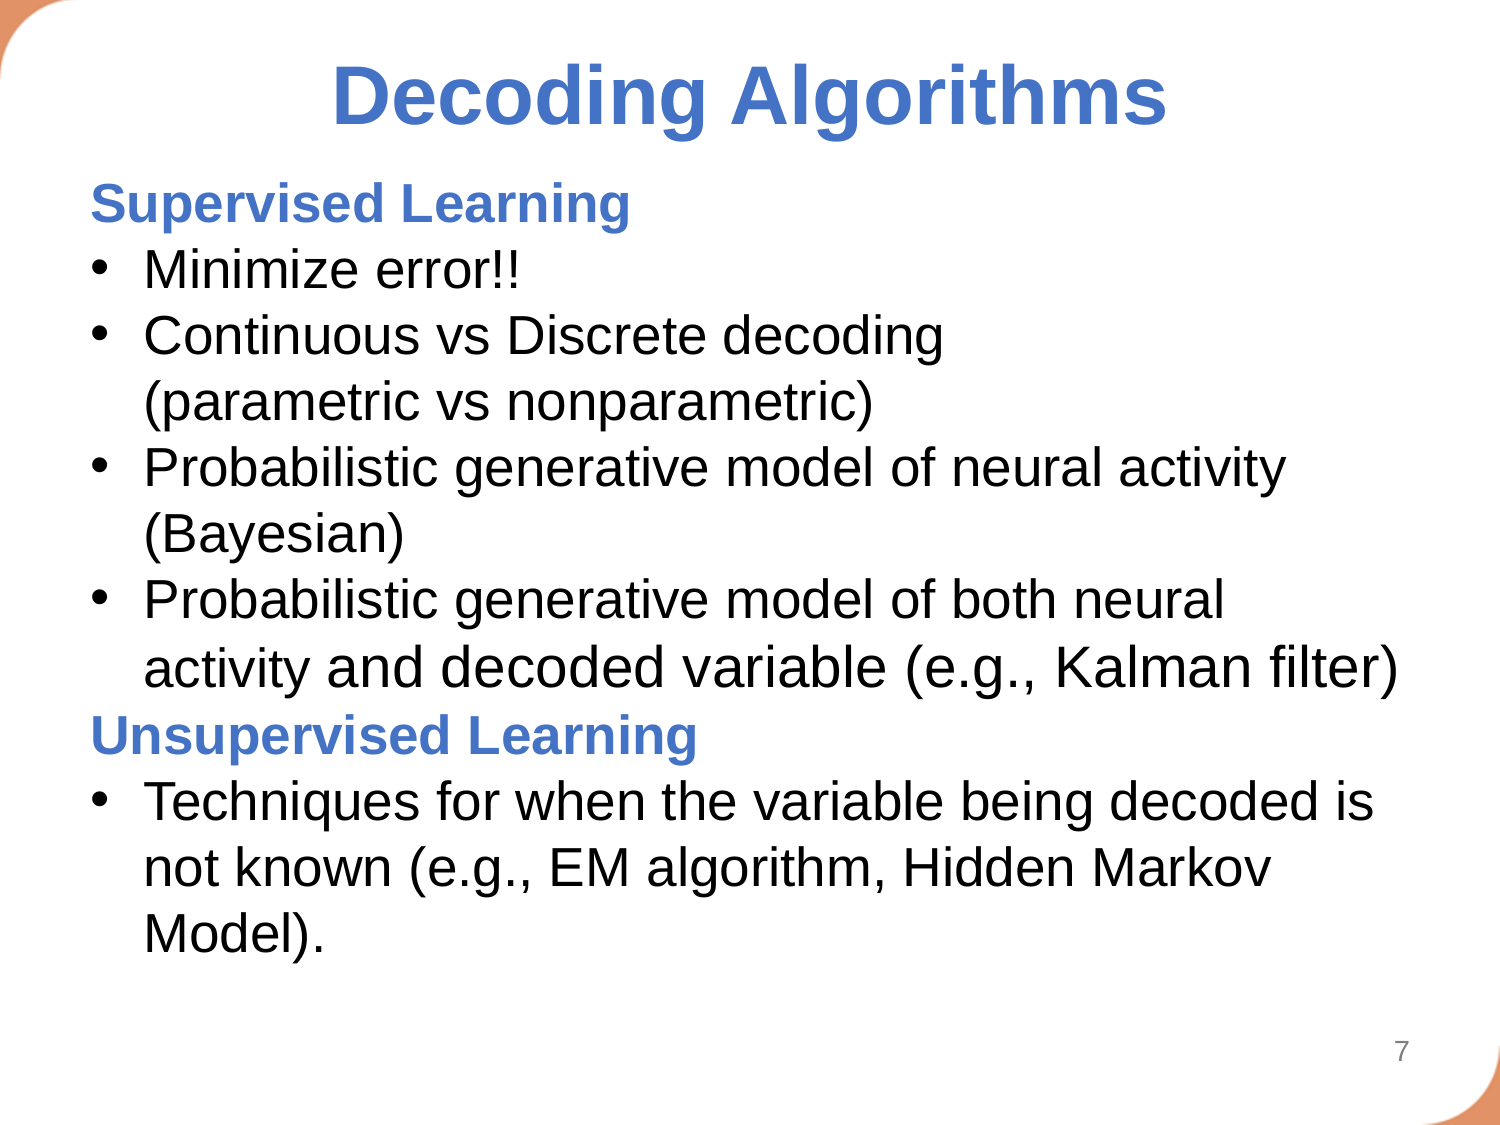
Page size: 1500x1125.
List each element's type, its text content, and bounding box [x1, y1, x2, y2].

title Decoding Algorithms [75, 45, 1425, 138]
slide_number 7 [1074, 1024, 1425, 1103]
picture [1421, 1046, 1500, 1125]
picture [0, 0, 79, 79]
list Supervised Learning Minimize error!! Continuous vs Discrete decoding (parametric vs nonparametric) Probabilistic generative model of neural activity (Bayesian) Probabilistic generative model of both neural activity and decoded variable (e.g., Kalman filter) Unsupervised Learning Techniques for when the variable being decoded is not known (e.g., EM algorithm, Hidden Markov Model). [75, 159, 1425, 1005]
